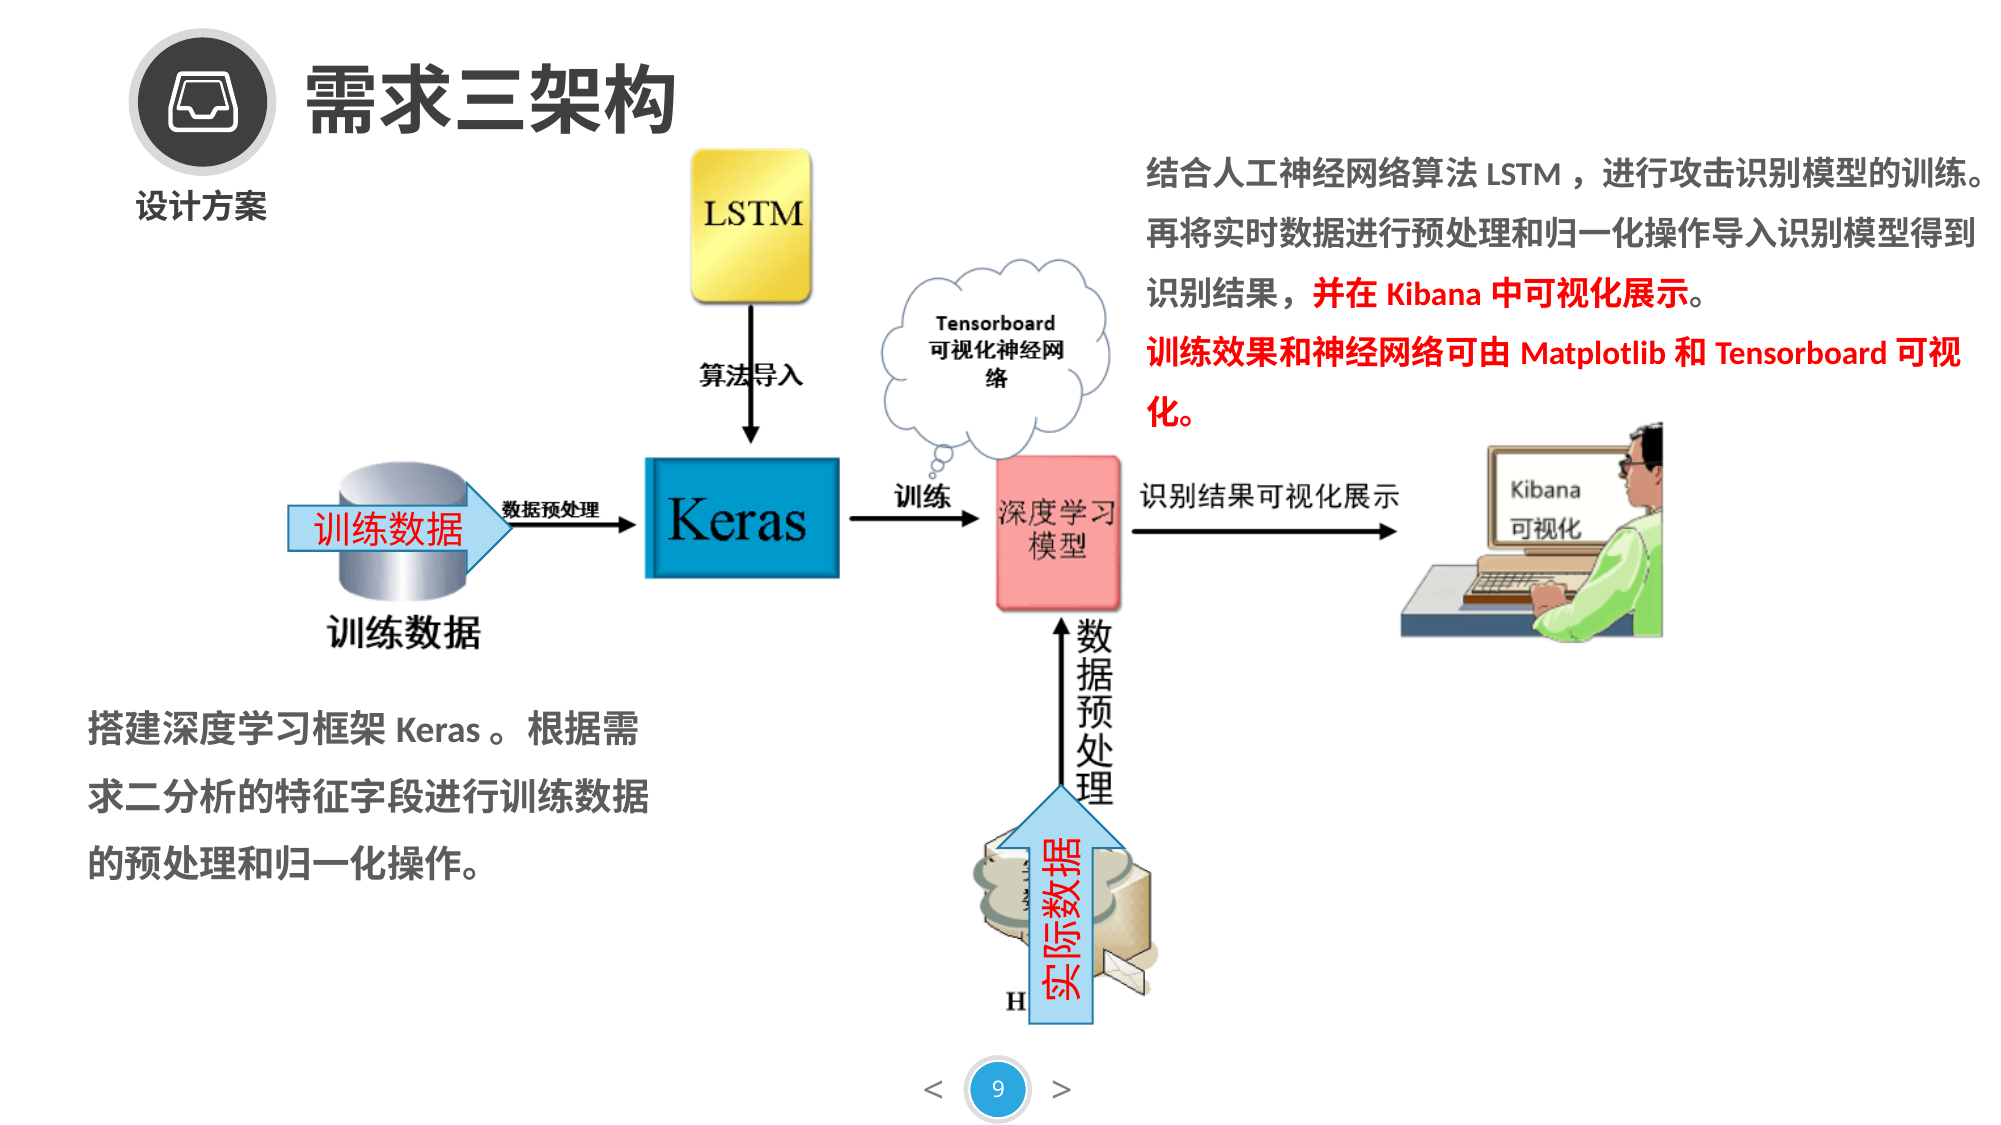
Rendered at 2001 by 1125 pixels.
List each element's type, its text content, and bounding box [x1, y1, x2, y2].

text_box 搭建深度学习框架Keras。根据需求二分析的特征字段进行训练数据的预处理和归一化操作。 [72, 675, 285, 893]
text_box 结合人工神经网络算法LSTM，进行攻击识别模型的训练。再将实时数据进行预处理和归一化操作导入识别模型得到识别结果，并在Kibana中可视化展示。 训练效果和神经网络可由Matplotlib和Tensorboard可视化。 [1679, 124, 2000, 439]
text_box 实际数据 [1028, 1020, 1094, 1025]
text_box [3, 28, 401, 234]
picture [285, 124, 1679, 1020]
text_box 9 [962, 1067, 1035, 1114]
text_box 需求三架构 [401, 44, 694, 124]
